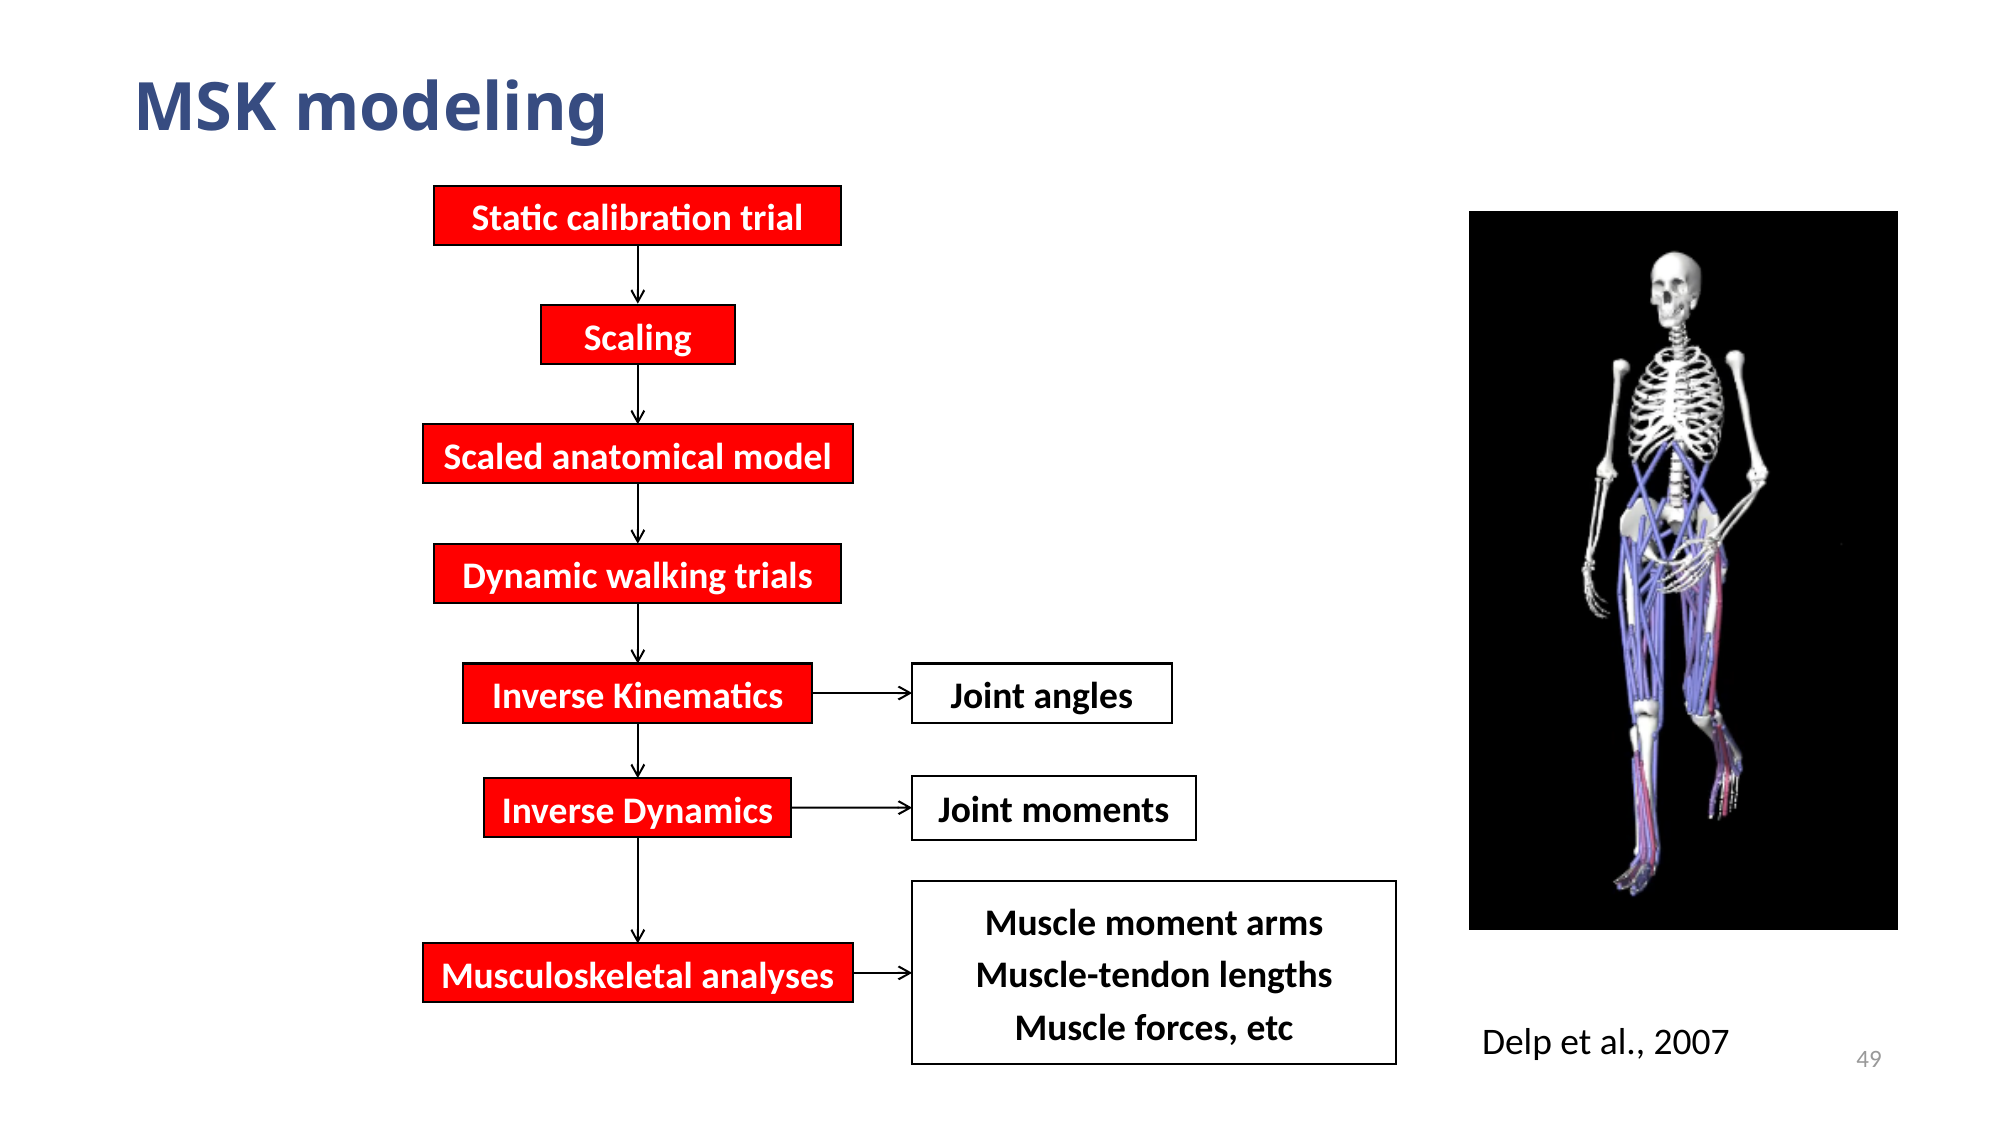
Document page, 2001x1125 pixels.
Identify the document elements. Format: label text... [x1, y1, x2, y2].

text_box Inverse Kinematics [462, 662, 813, 724]
text_box Static calibration trial [433, 185, 842, 246]
text_box Muscle moment arms Muscle-tendon lengths Muscle forces, etc [911, 880, 1397, 1065]
text_box Dynamic walking trials [433, 543, 842, 604]
text_box Joint moments [911, 775, 1197, 841]
text_box Delp et al., 2007 [1467, 1009, 1765, 1070]
picture [1469, 211, 1898, 930]
text_box Scaled anatomical model [422, 423, 854, 484]
title MSK modeling [118, 56, 1447, 222]
text_box Scaling [540, 304, 736, 365]
slide_number 49 [1375, 1042, 1882, 1103]
text_box Joint angles [911, 662, 1173, 724]
text_box Inverse Dynamics [483, 777, 792, 838]
text_box Musculoskeletal analyses [422, 942, 854, 1003]
